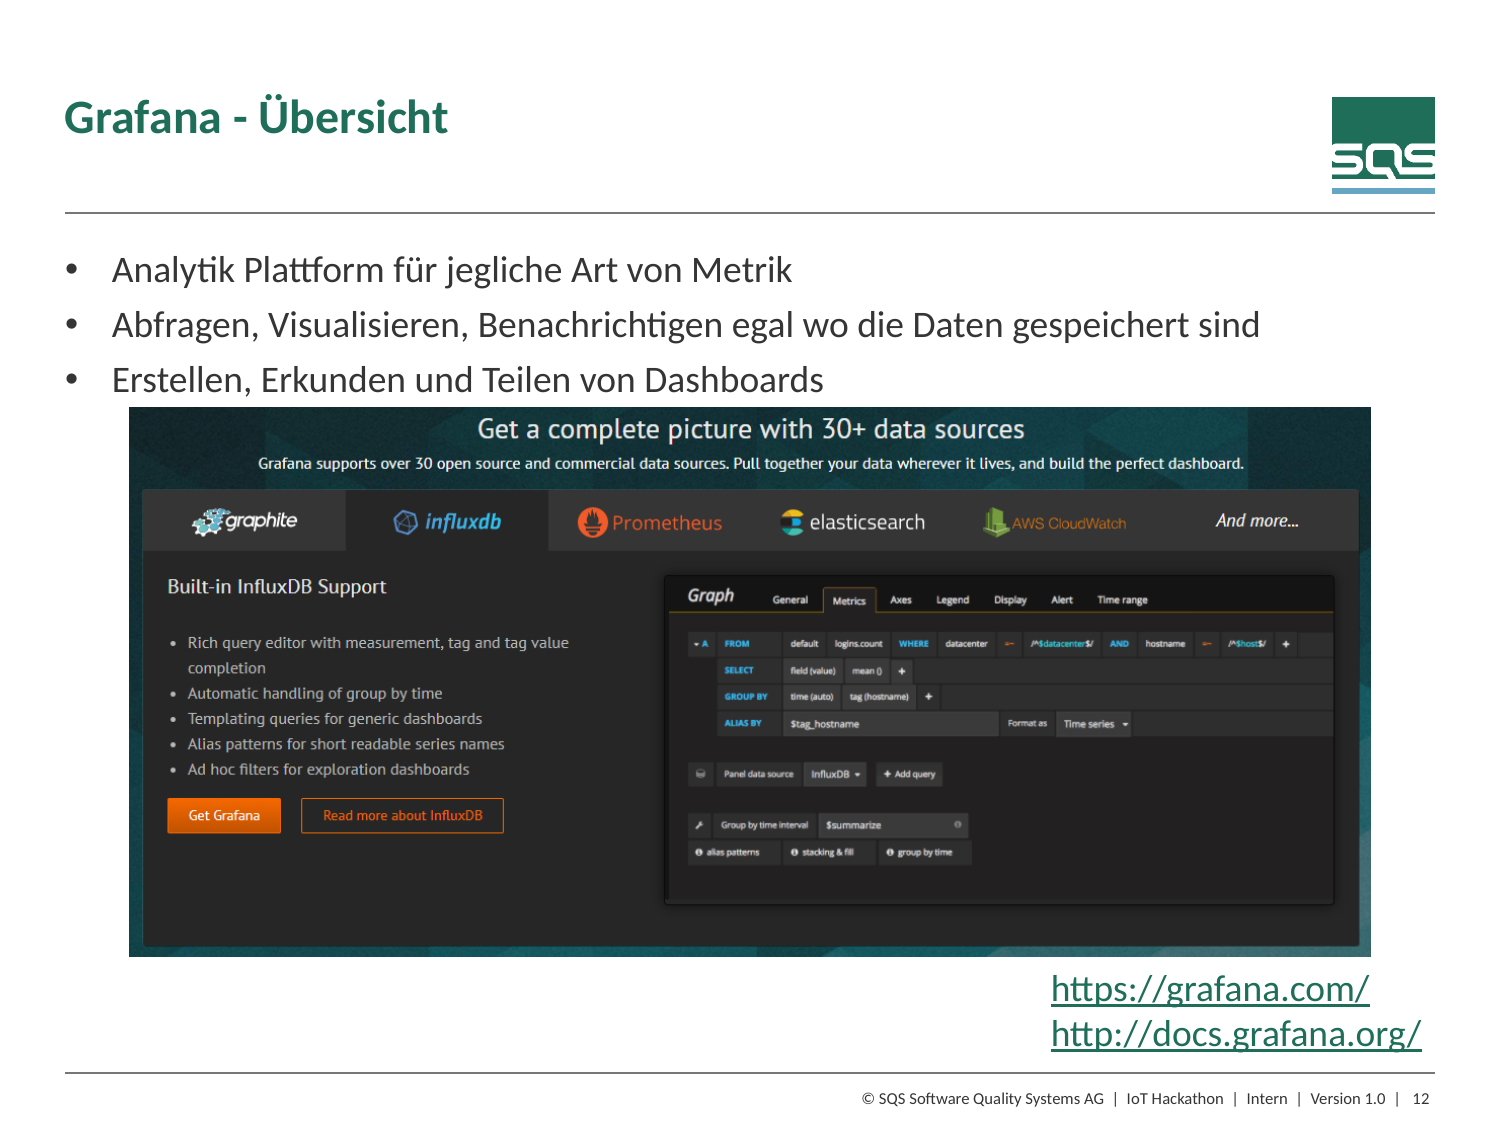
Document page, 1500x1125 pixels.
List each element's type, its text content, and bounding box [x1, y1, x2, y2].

title Grafana - Übersicht [64, 90, 1317, 209]
picture [129, 407, 1371, 958]
slide_number 12 [1406, 1089, 1436, 1111]
text_box https://grafana.com/ http://docs.grafana.org/ [1036, 956, 1437, 1062]
list Analytik Plattform für jegliche Art von Metrik Abfragen, Visualisieren, Benachrichtigen egal wo die Daten gespeichert sind Erstellen, Erkunden und Teilen von Dashboards [64, 248, 1435, 1060]
footer © SQS Software Quality Systems AG | IoT Hackathon | Intern | Version 1.0 | [64, 1089, 1406, 1112]
picture [1332, 97, 1435, 194]
